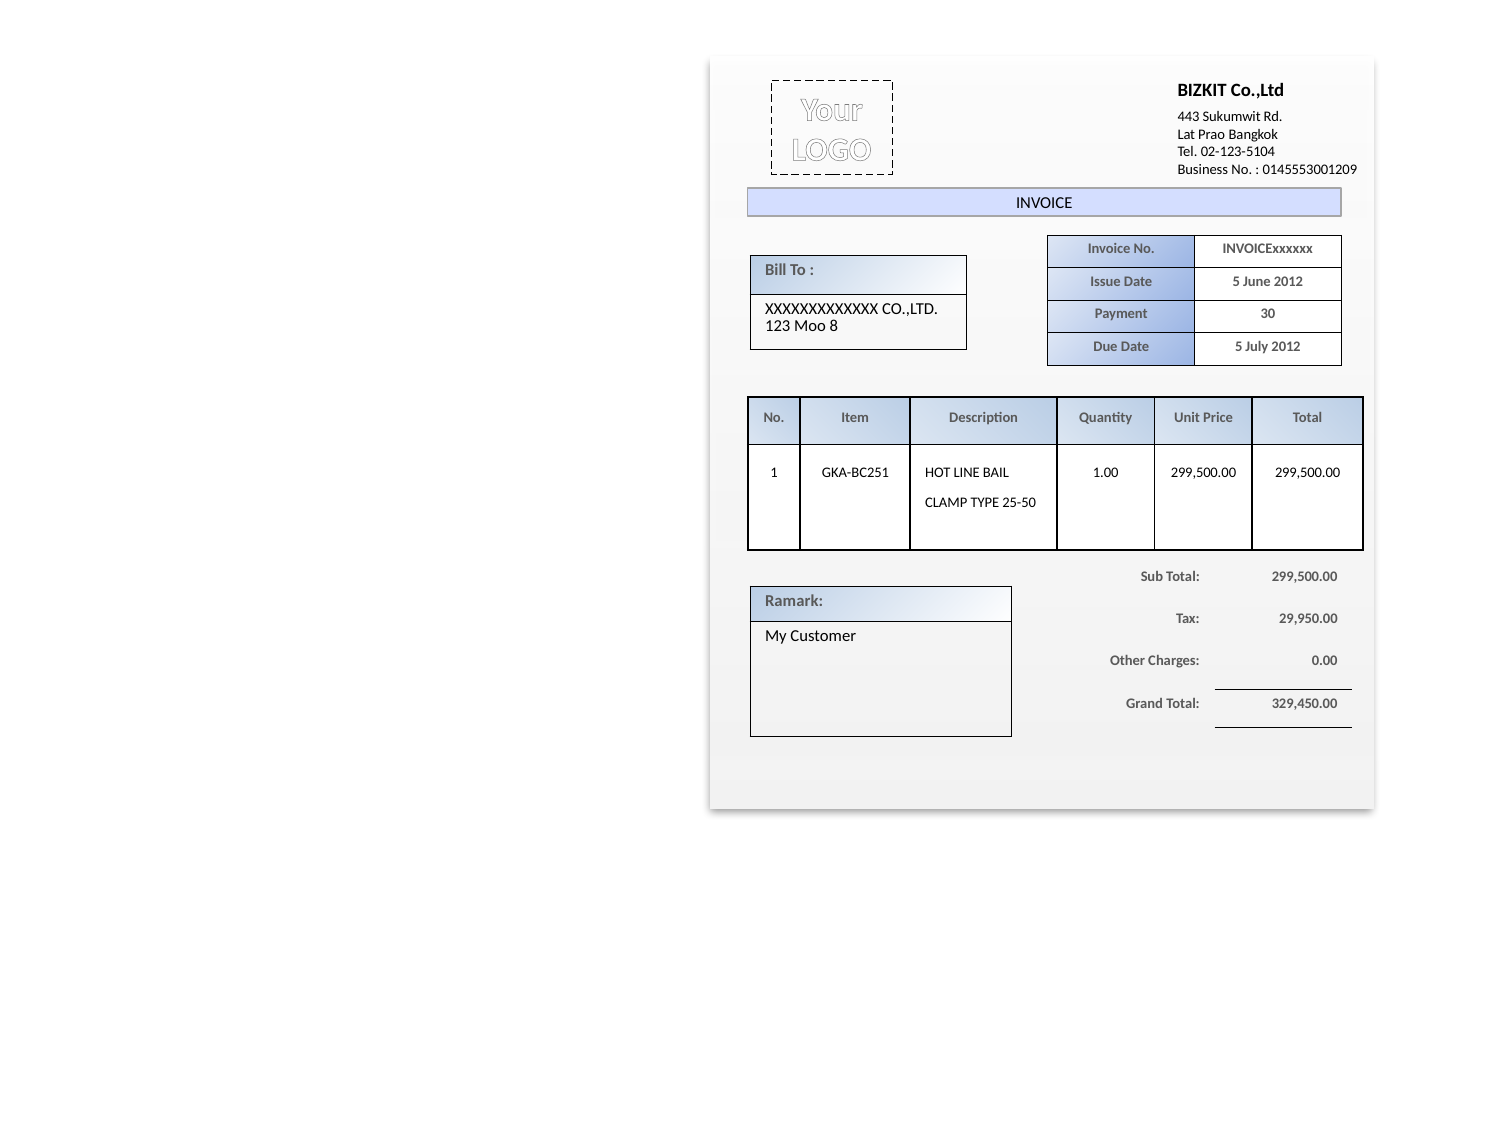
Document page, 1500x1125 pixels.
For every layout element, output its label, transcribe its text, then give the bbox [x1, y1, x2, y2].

table_cell 30 [1195, 301, 1341, 332]
table_cell 299,500.00 [1155, 445, 1251, 549]
table_cell HOT LINE BAIL CLAMP TYPE 25-50 [911, 445, 1056, 549]
table_header Description [911, 398, 1056, 444]
table_header Sub Total: [1087, 563, 1215, 605]
table_cell 1 [749, 445, 799, 549]
table_cell 5 July 2012 [1195, 333, 1341, 365]
table_cell 29,950.00 [1215, 605, 1352, 647]
table_cell Other Charges: [1087, 647, 1215, 690]
table_header Total [1253, 398, 1362, 444]
table_cell Payment [1048, 301, 1194, 332]
table_cell 1.00 [1058, 445, 1154, 549]
text_box INVOICE [746, 186, 1343, 218]
table_header Ramark: [751, 587, 1011, 621]
table_cell 299,500.00 [1253, 445, 1362, 549]
table_cell GKA-BC251 [801, 445, 909, 549]
text_box Your LOGO [771, 80, 893, 175]
table_header Bill To : [751, 256, 966, 294]
table_cell Grand Total: [1087, 690, 1215, 728]
table_header Invoice No. [1048, 236, 1194, 267]
table_cell 329,450.00 [1215, 690, 1352, 727]
table_header Item [801, 398, 909, 444]
text_box BIZKIT Co.,Ltd 443 Sukumwit Rd. Lat Prao Bangkok Tel. 02-123-5104 Business No. : 0145553001209 [1162, 69, 1372, 185]
table_cell 5 June 2012 [1195, 268, 1341, 300]
table_header 299,500.00 [1215, 563, 1352, 605]
table_cell My Customer [751, 622, 1011, 736]
table_cell XXXXXXXXXXXXX CO.,LTD. 123 Moo 8 [751, 295, 966, 349]
table_header Unit Price [1155, 398, 1251, 444]
table_header INVOICExxxxxx [1195, 236, 1341, 267]
table_cell 0.00 [1215, 647, 1352, 689]
table_cell Due Date [1048, 333, 1194, 365]
text_box [708, 55, 1376, 811]
table_cell Issue Date [1048, 268, 1194, 300]
table_header No. [749, 398, 799, 444]
table_header Quantity [1058, 398, 1154, 444]
table_cell Tax: [1087, 605, 1215, 647]
